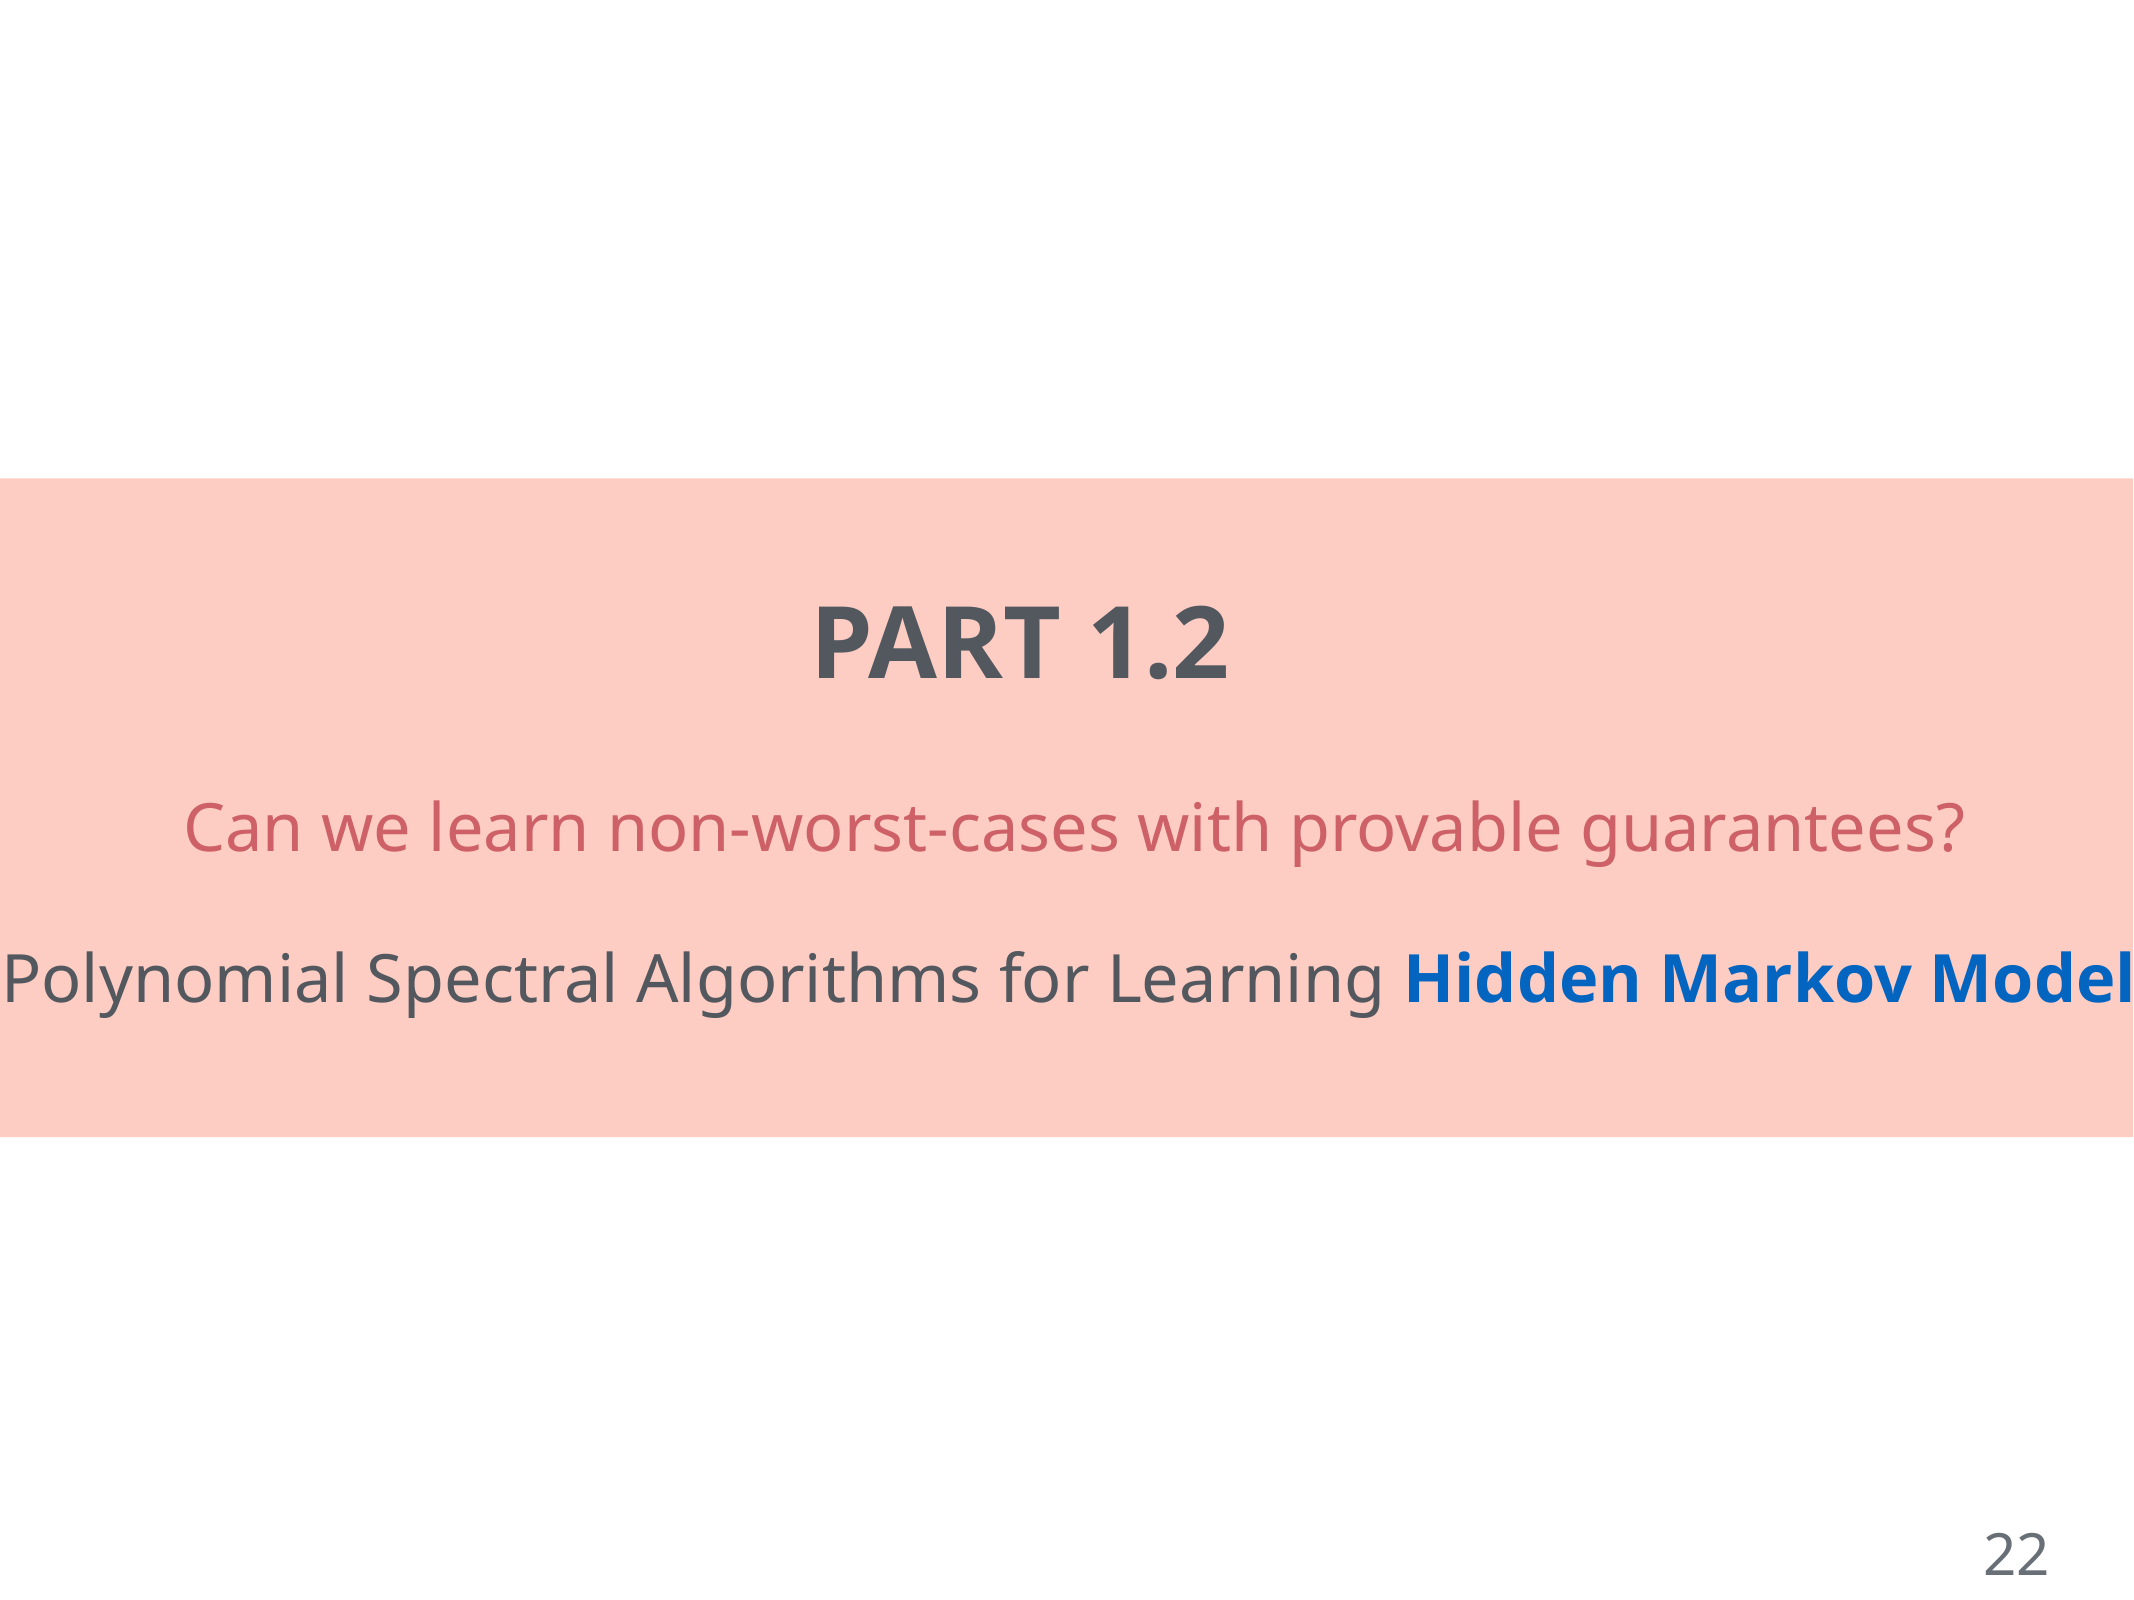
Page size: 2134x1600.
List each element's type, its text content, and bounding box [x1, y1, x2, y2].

text_box [0, 478, 2134, 928]
text_box Can we learn non-worst-cases with provable guarantees? [126, 777, 2023, 872]
text_box Polynomial Spectral Algorithms for Learning Hidden Markov Models [0, 928, 2134, 1024]
text_box PART 1.2 [795, 570, 1271, 706]
text_box [0, 1024, 2134, 1138]
